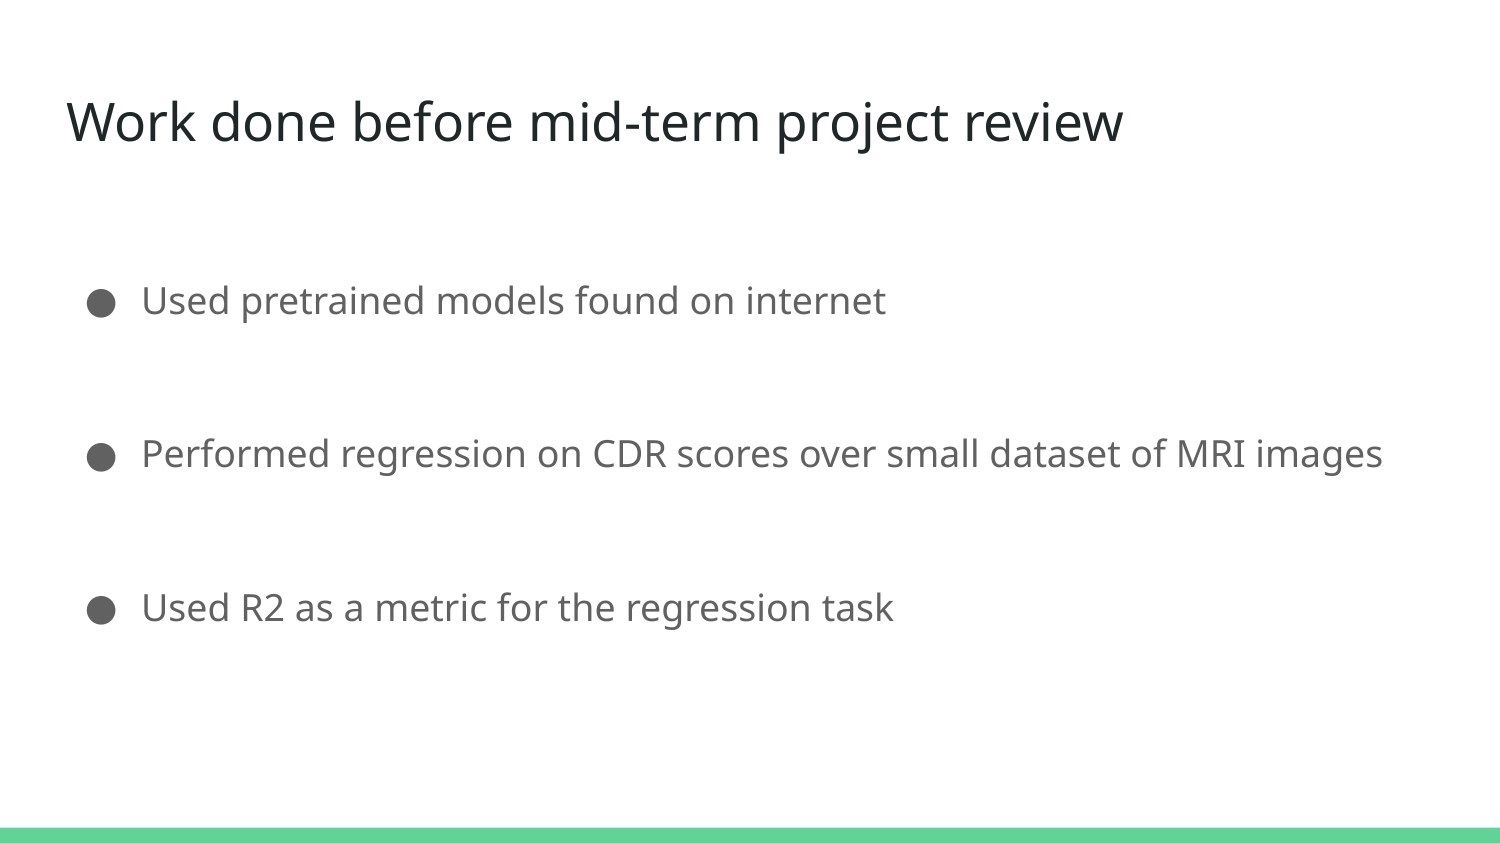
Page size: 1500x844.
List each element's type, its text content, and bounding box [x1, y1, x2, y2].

title Work done before mid-term project review [51, 72, 1449, 167]
list Used pretrained models found on internet Performed regression on CDR scores over small dataset of MRI images Used R2 as a metric for the regression task [51, 254, 1449, 781]
